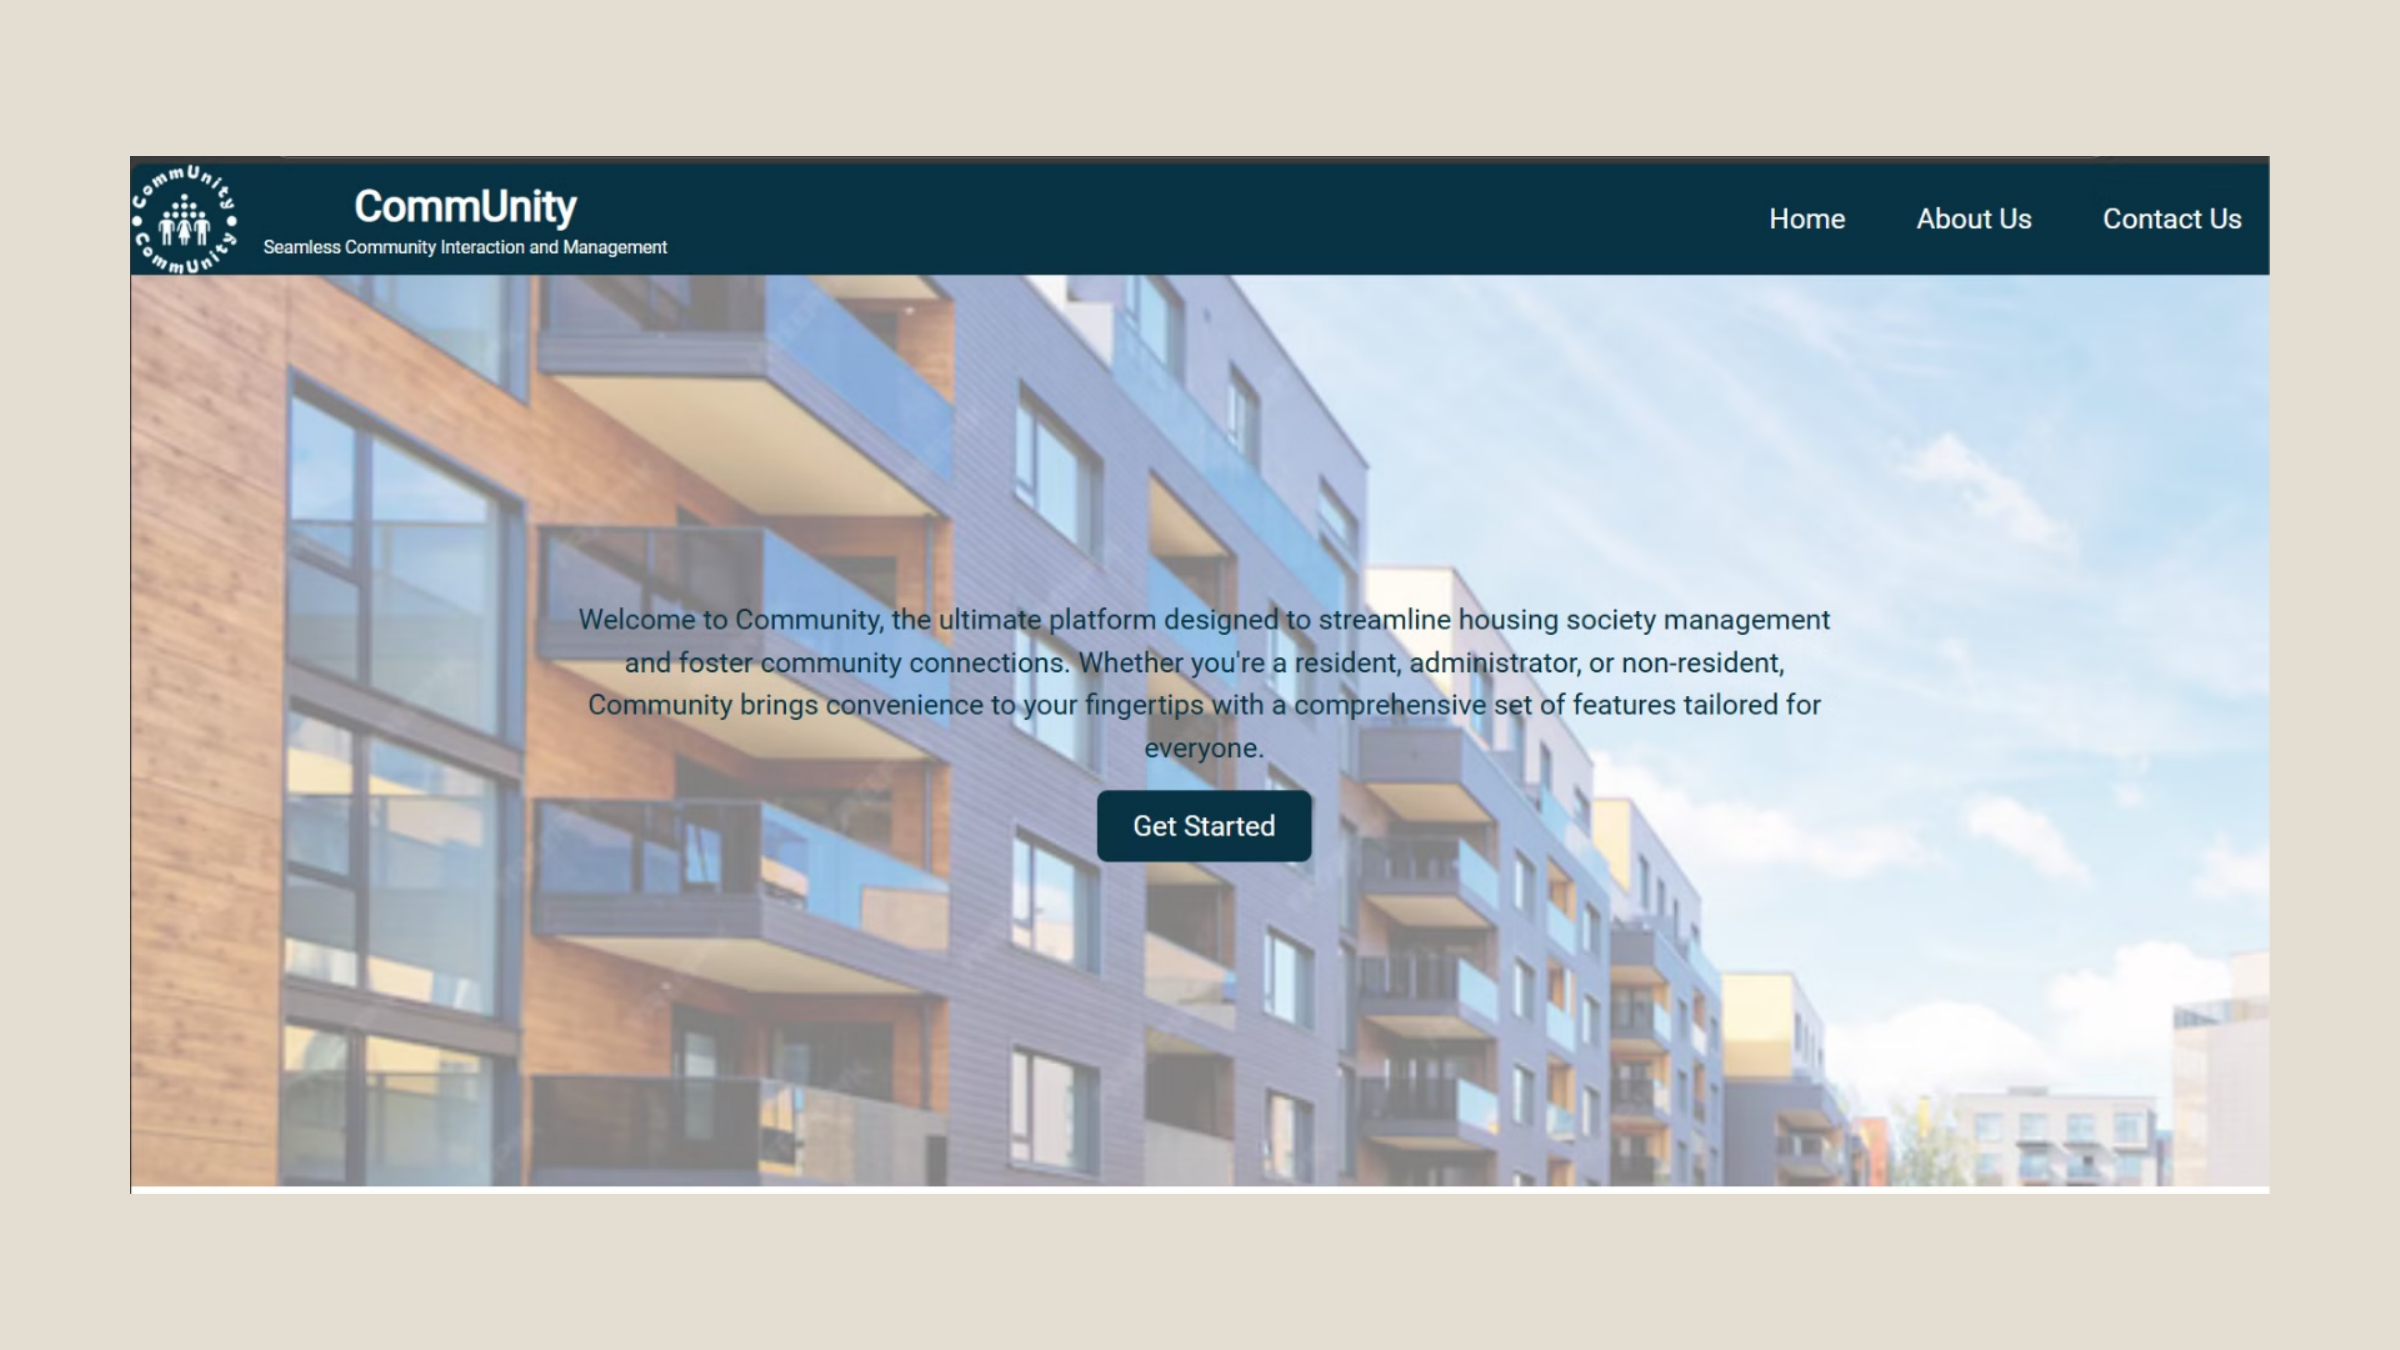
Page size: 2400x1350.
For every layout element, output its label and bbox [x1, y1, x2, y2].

picture [130, 156, 2270, 1194]
